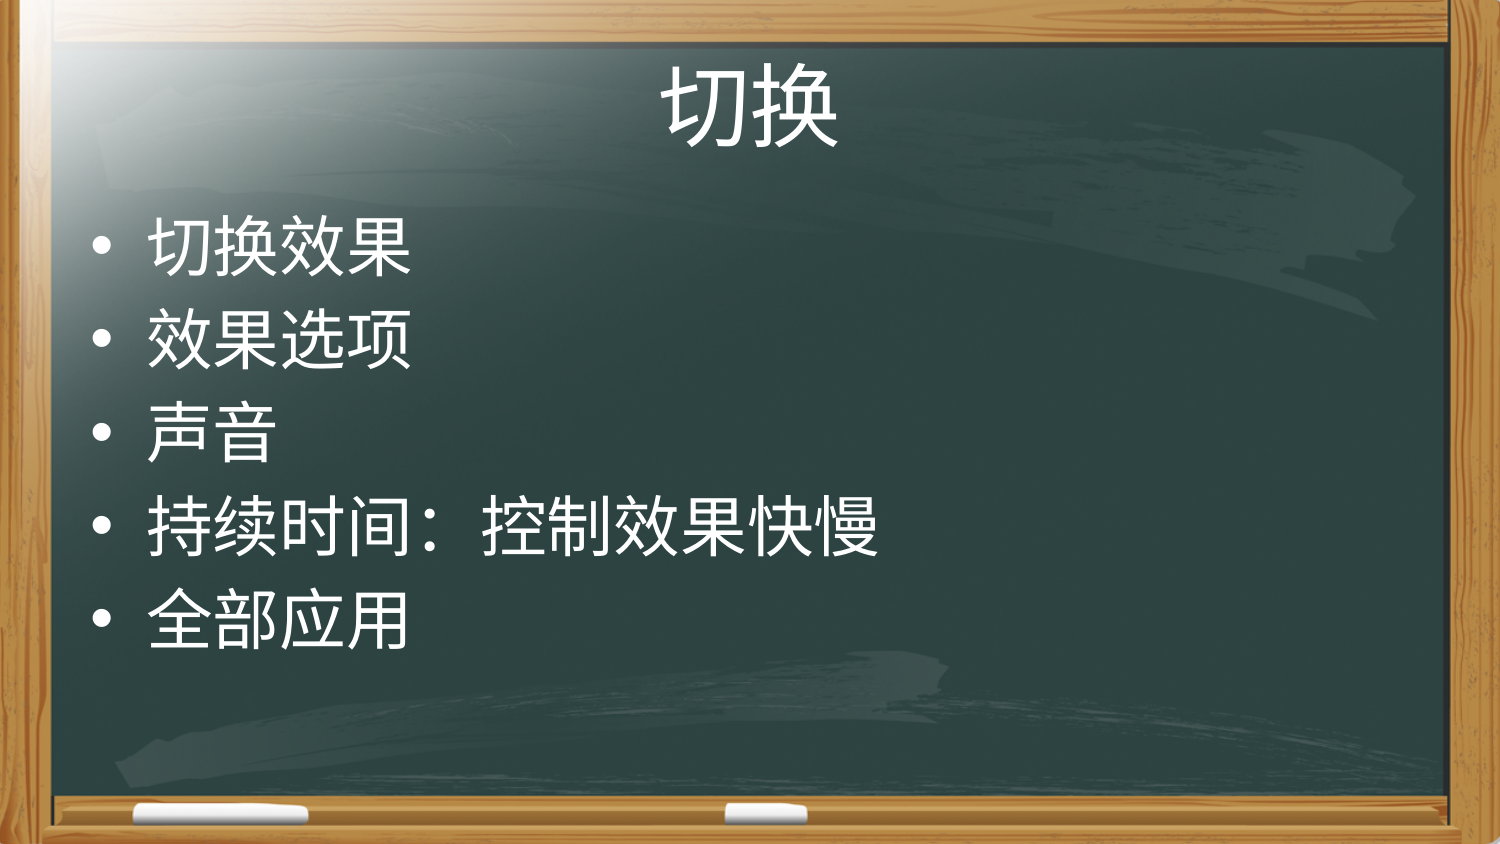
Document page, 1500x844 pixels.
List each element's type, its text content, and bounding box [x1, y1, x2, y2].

title 切换 [75, 33, 1425, 175]
list 切换效果 效果选项 声音 持续时间：控制效果快慢 全部应用 [75, 196, 1425, 754]
picture [0, 0, 1500, 844]
